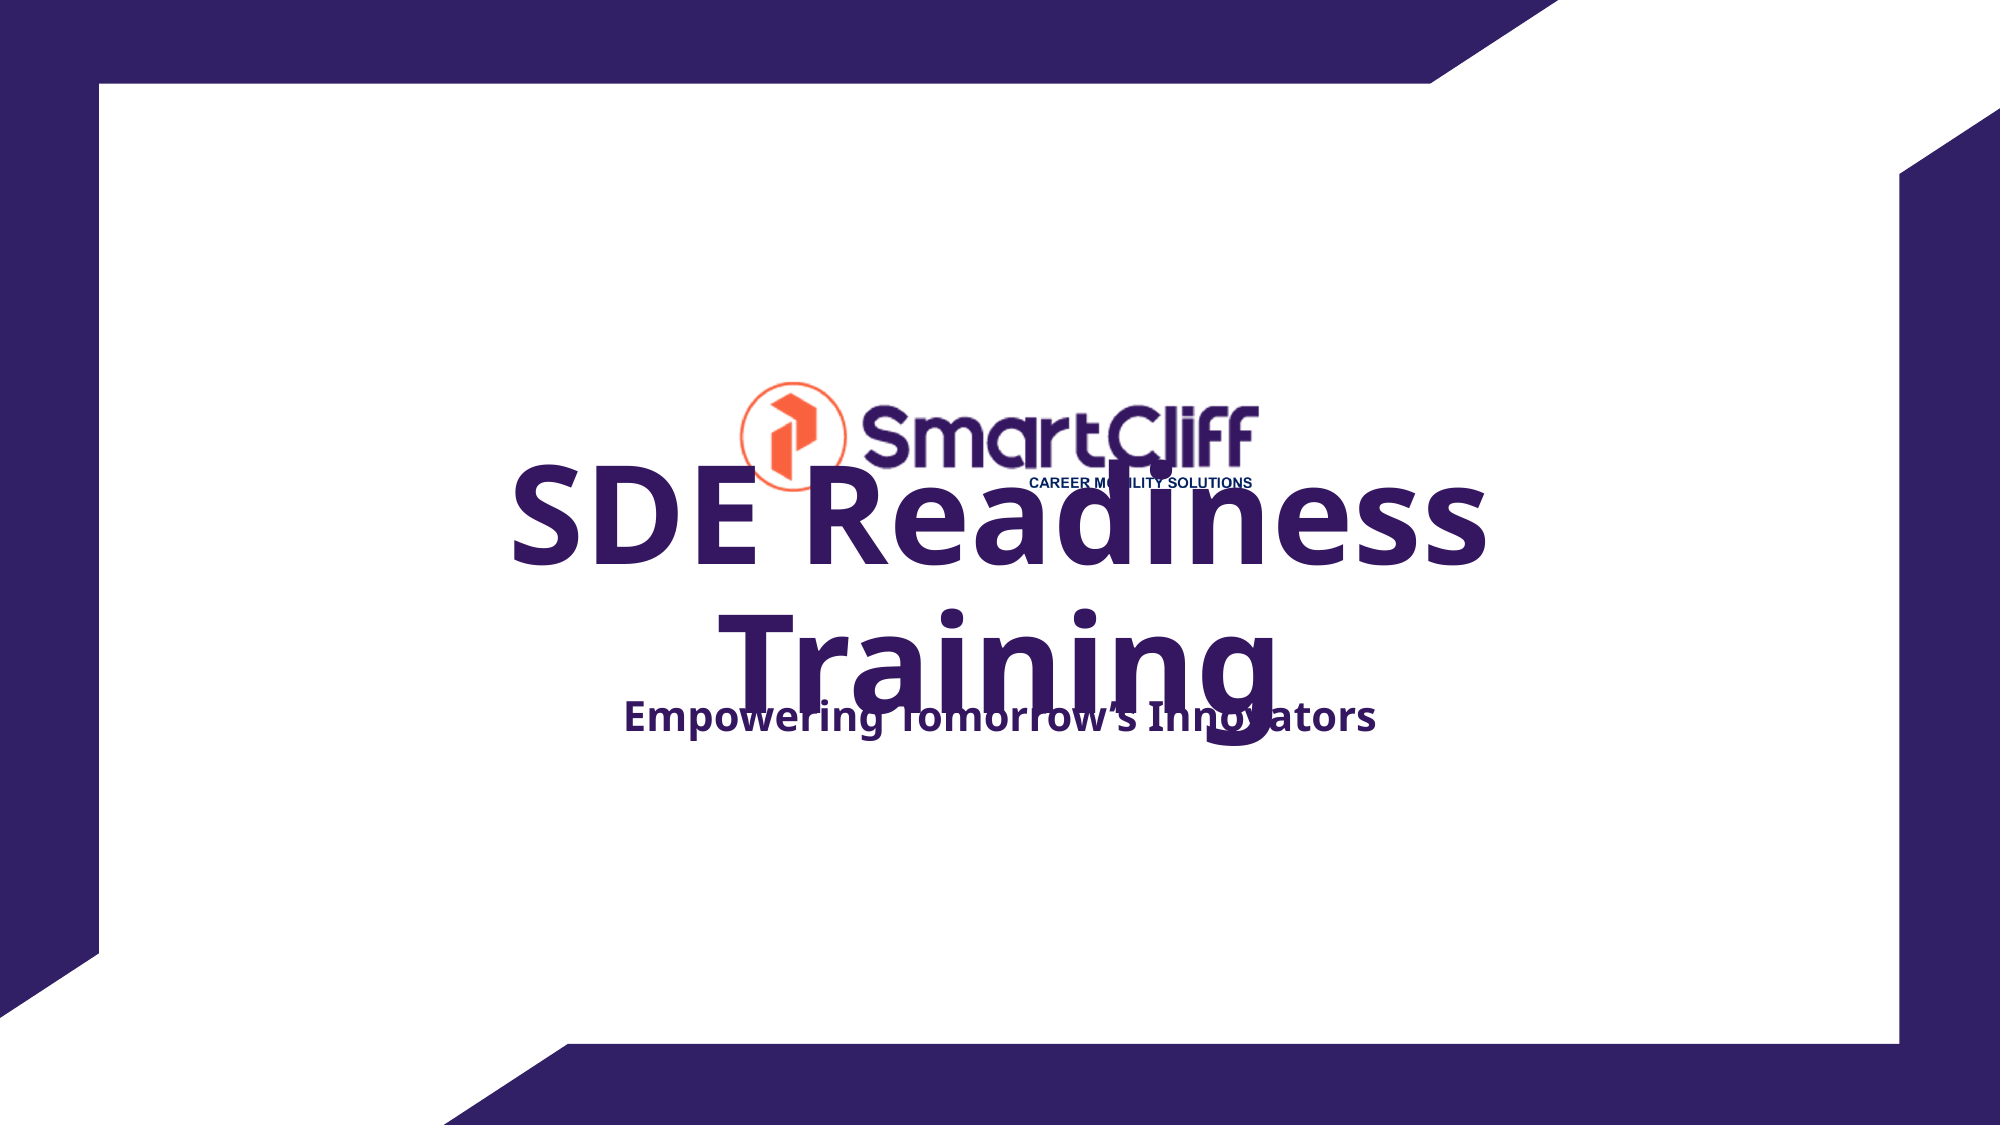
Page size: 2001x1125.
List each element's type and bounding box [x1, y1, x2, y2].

picture [725, 367, 1274, 510]
text_box [0, 0, 2000, 1125]
